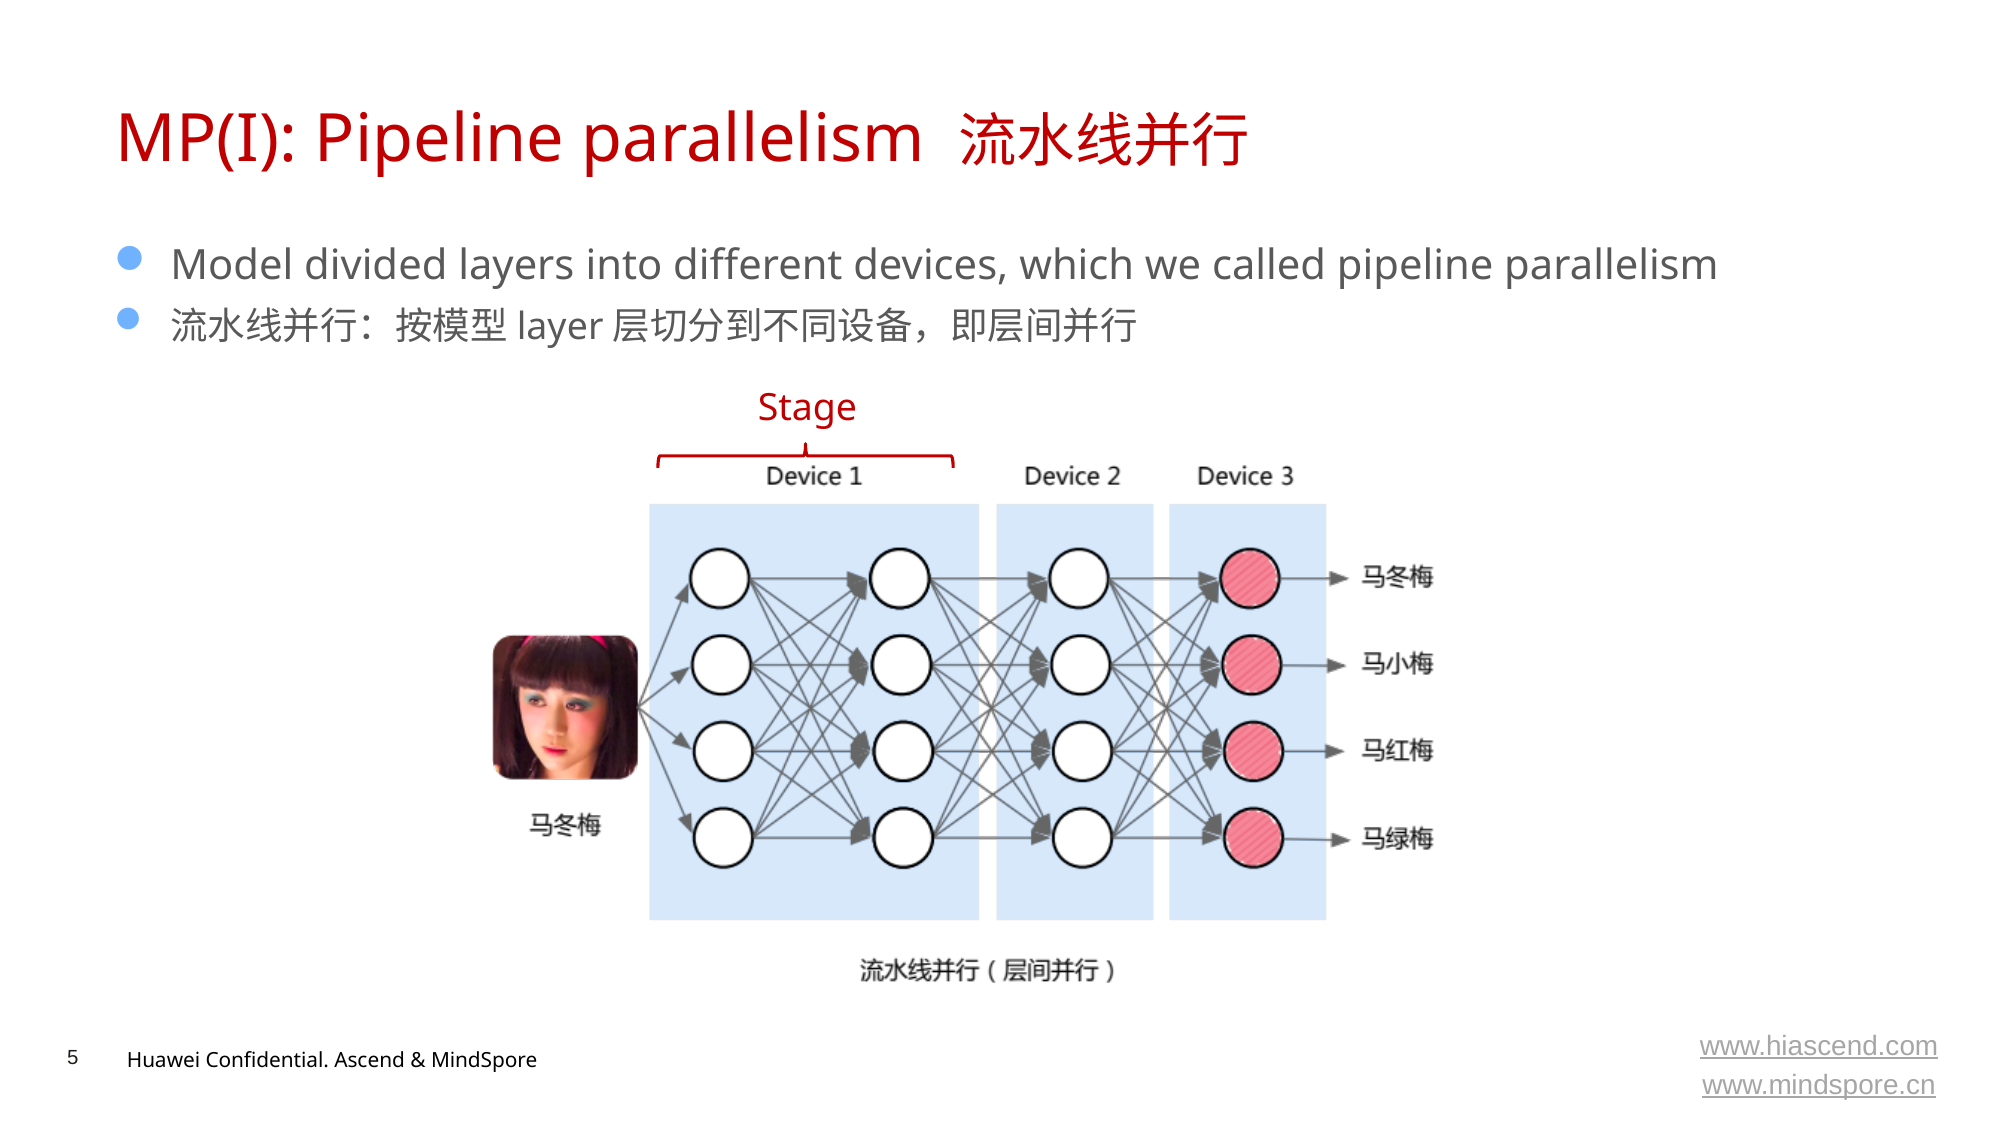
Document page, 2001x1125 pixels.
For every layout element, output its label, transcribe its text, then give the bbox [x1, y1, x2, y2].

picture [492, 449, 1441, 993]
text_box MP(I): Pipeline parallelism 流水线并行 [101, 87, 1900, 185]
text_box Model divided layers into different devices, which we called pipeline parallelism 流水线并行：按模型layer层切分到不同设备，即层间并行 [60, 219, 1941, 350]
text_box Stage [743, 376, 872, 436]
